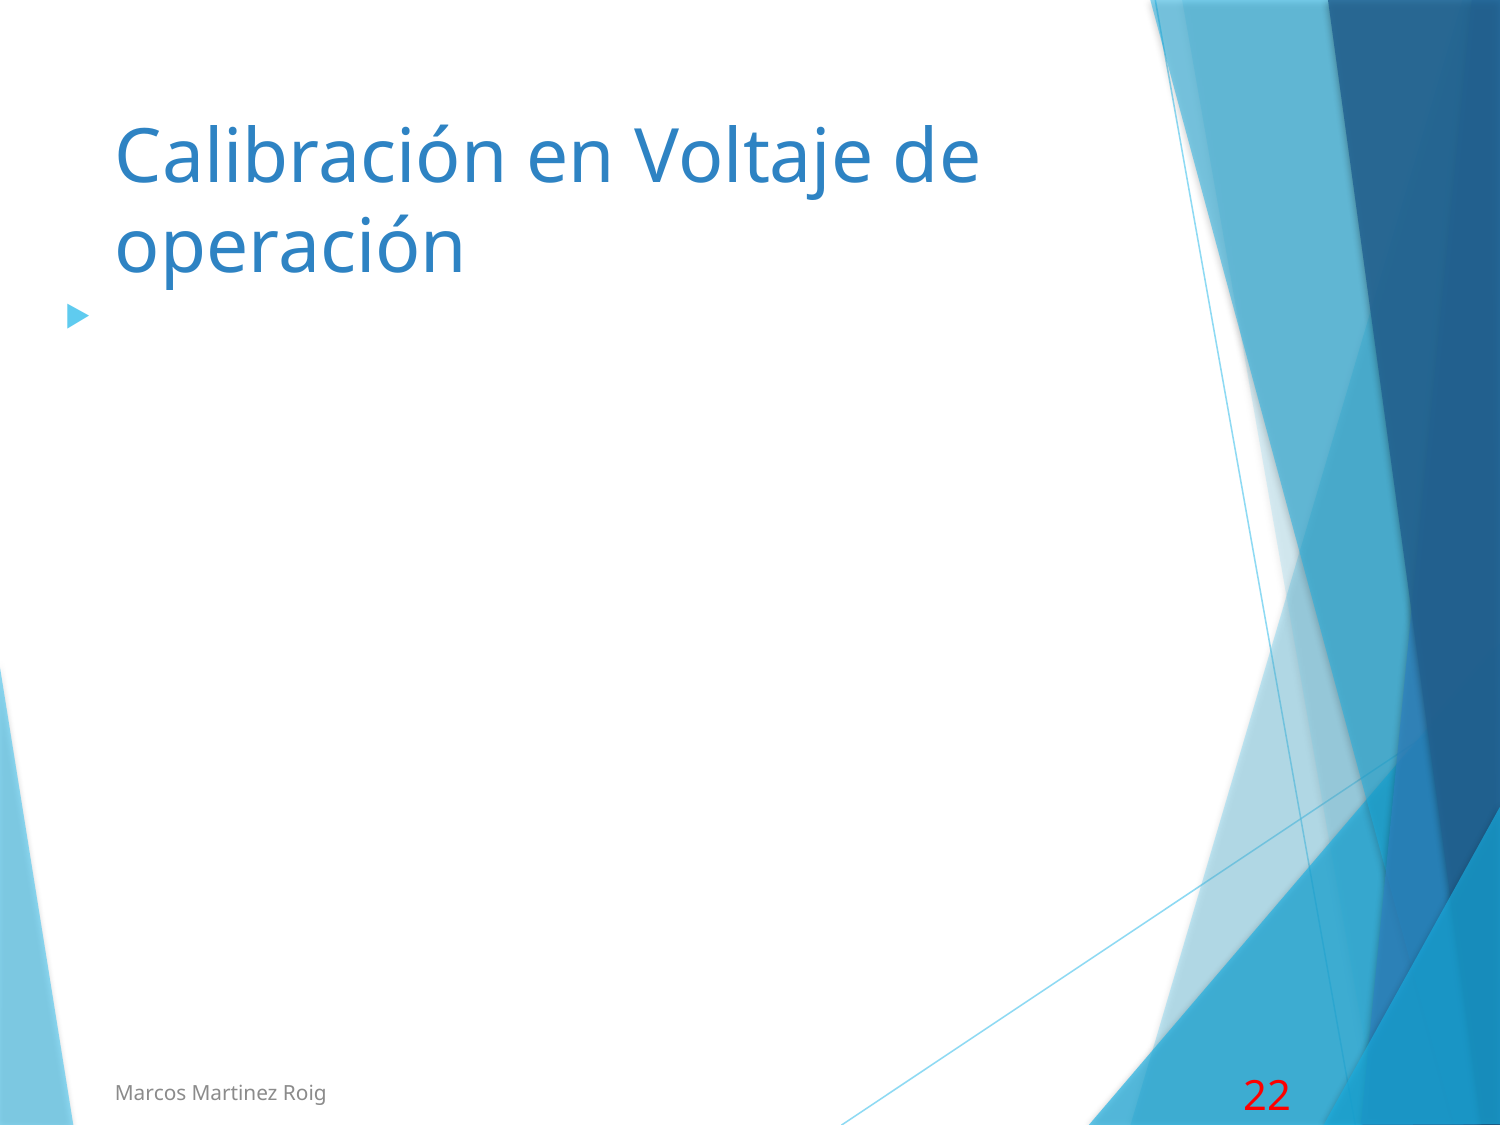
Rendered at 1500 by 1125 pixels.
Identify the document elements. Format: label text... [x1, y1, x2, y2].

slide_number 22 [1222, 1063, 1307, 1124]
footer Marcos Martinez Roig [99, 1061, 859, 1122]
title Calibración en Voltaje de operación [99, 99, 1142, 317]
